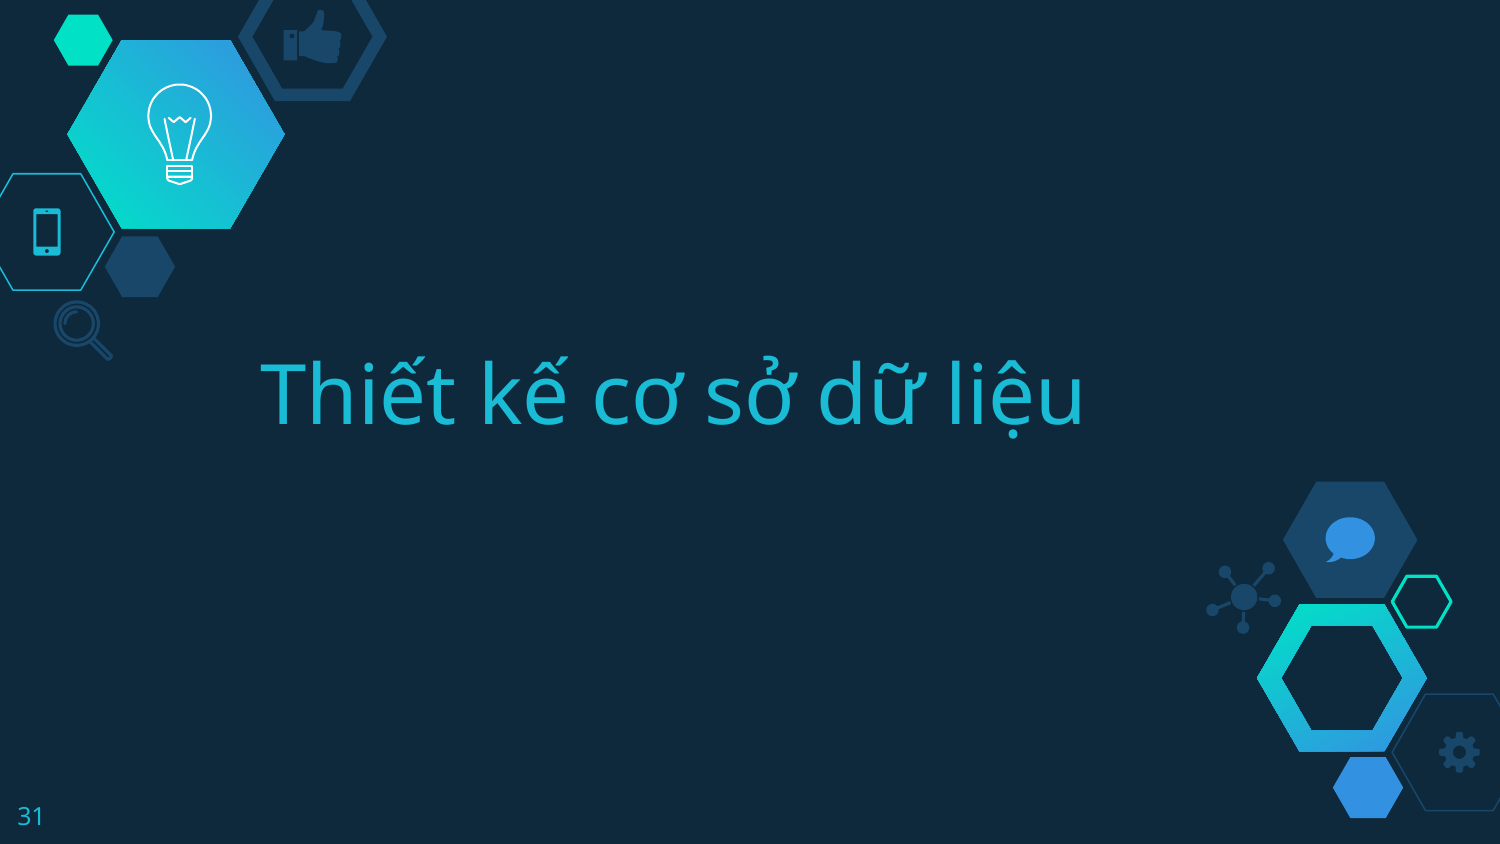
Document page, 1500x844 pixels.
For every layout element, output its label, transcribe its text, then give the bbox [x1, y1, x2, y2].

slide_number 31 [2, 785, 93, 844]
title Thiết kế cơ sở dữ liệu [245, 325, 1282, 432]
